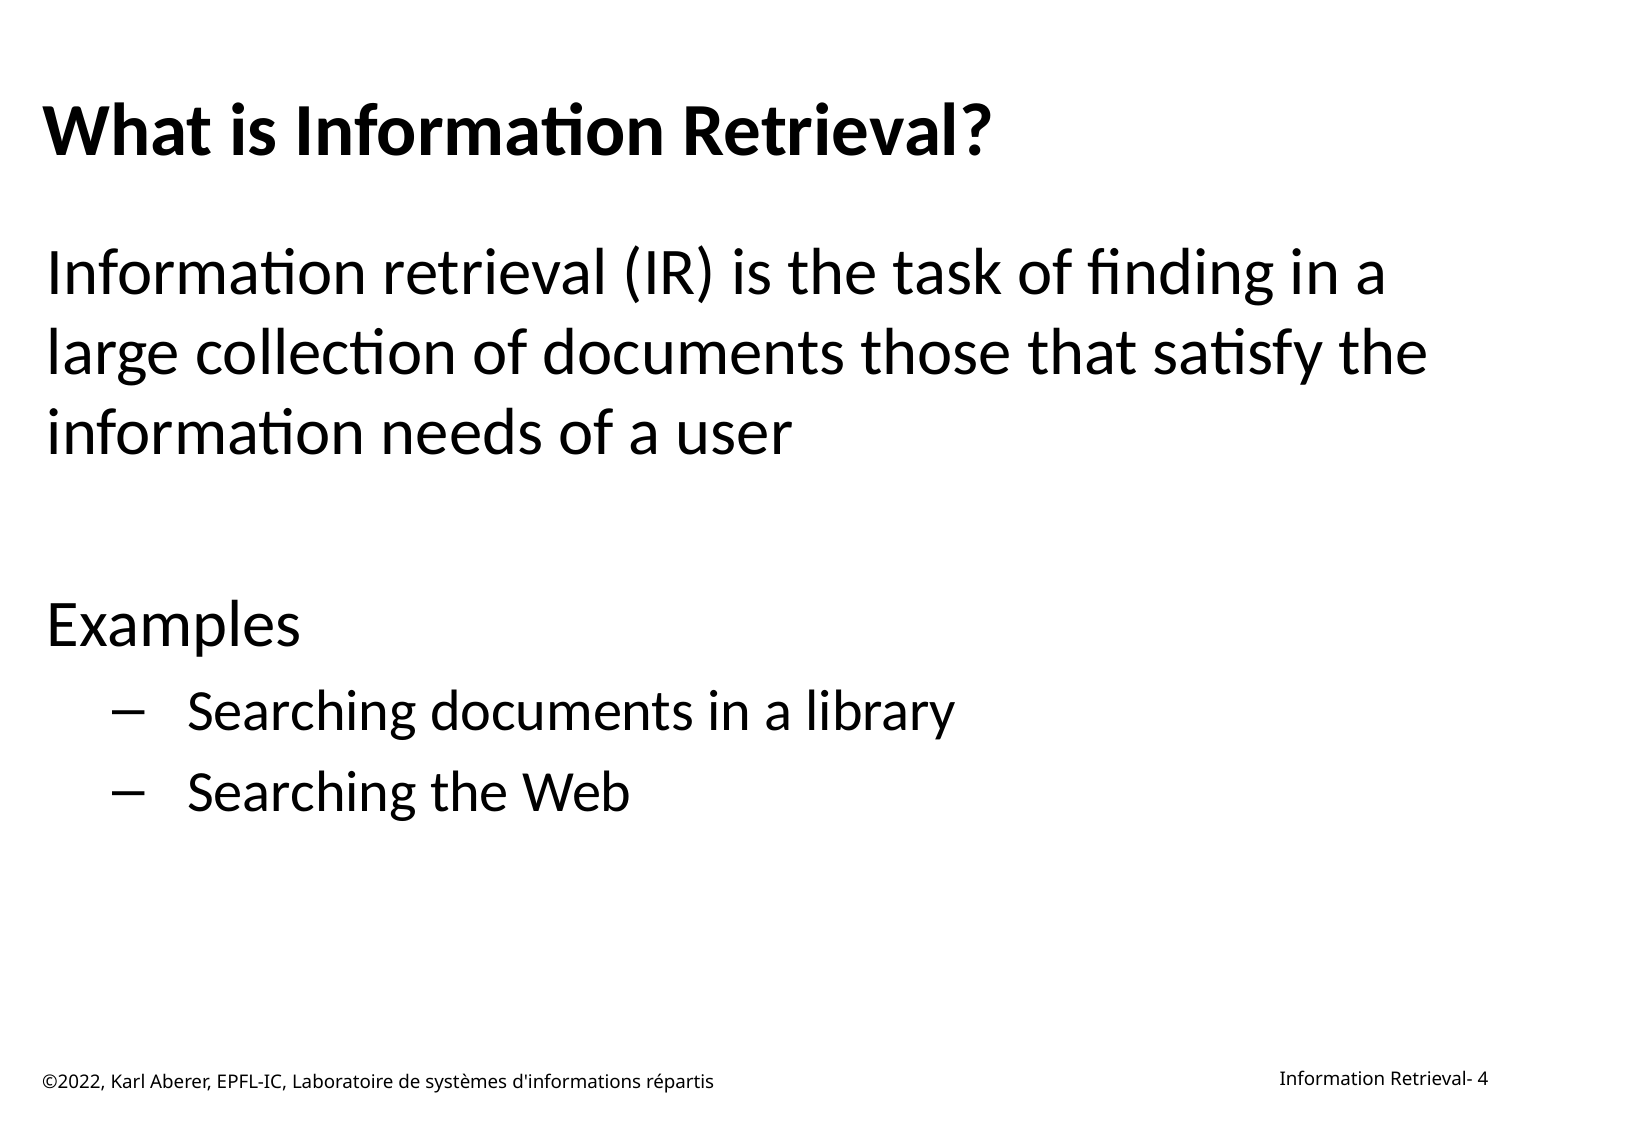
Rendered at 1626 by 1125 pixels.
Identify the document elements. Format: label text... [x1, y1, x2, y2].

title What is Information Retrieval? [27, 50, 1504, 200]
footer ©2022, Karl Aberer, EPFL-IC, Laboratoire de systèmes d'informations répartis [26, 1062, 1071, 1101]
list Information retrieval (IR) is the task of finding in a large collection of documents those that satisfy the information needs of a user Examples Searching documents in a library Searching the Web [31, 220, 1508, 1045]
